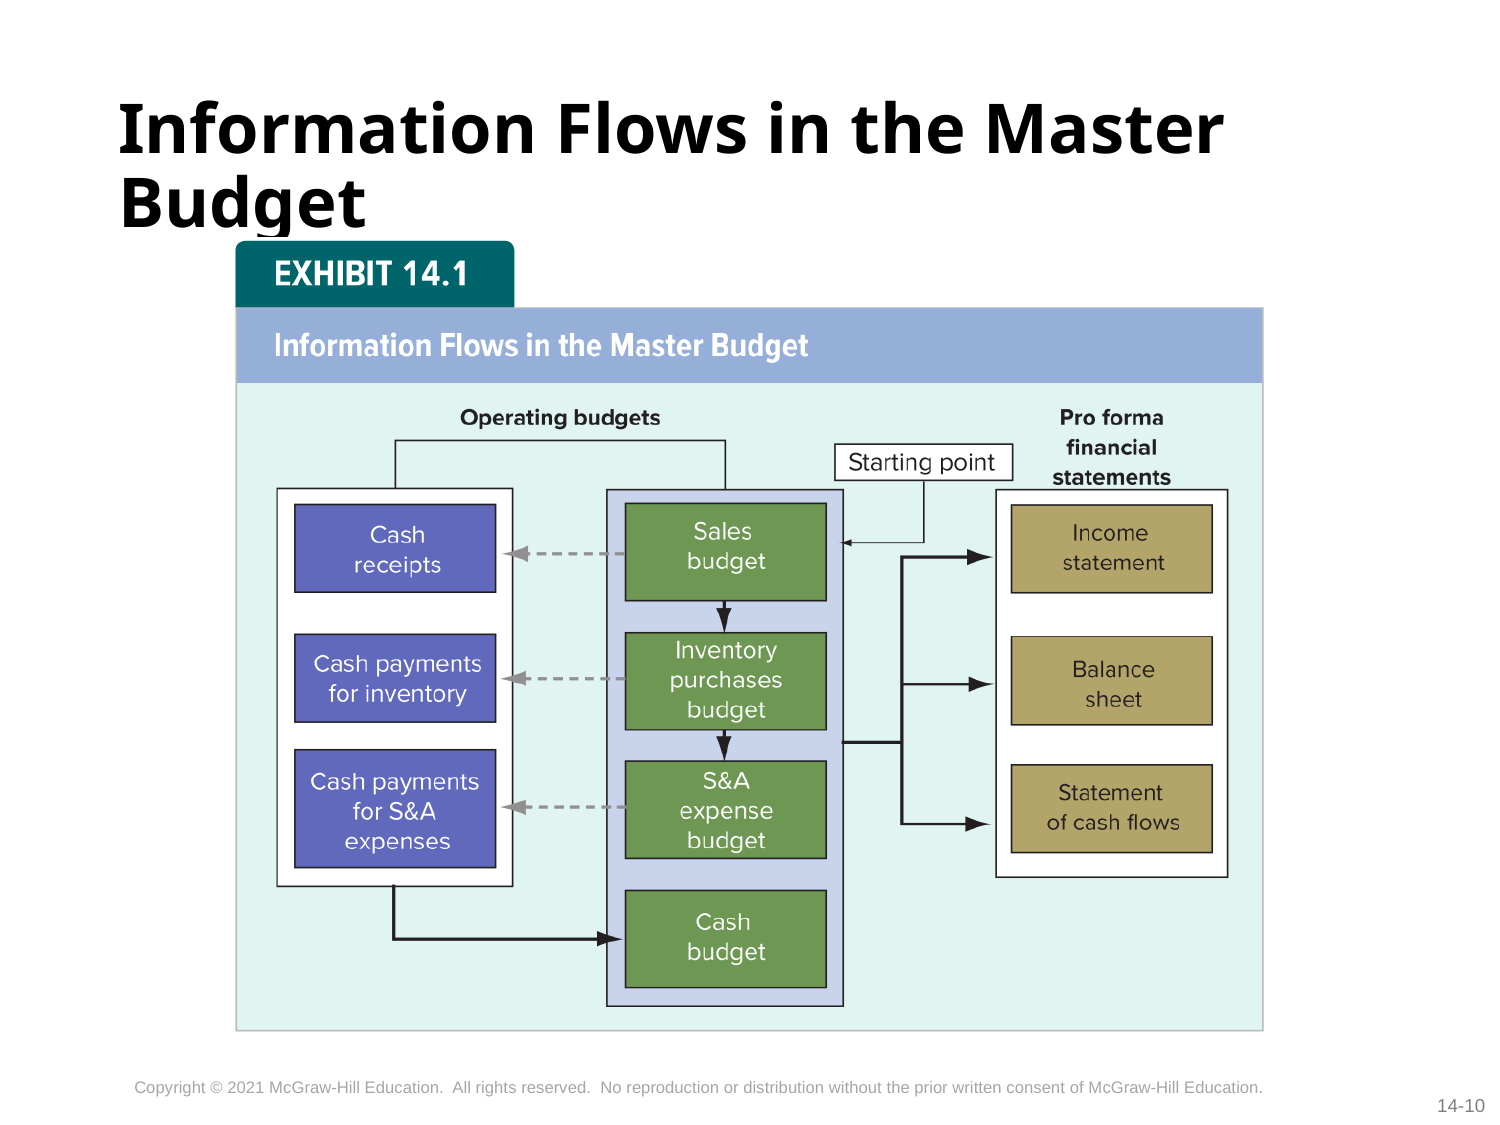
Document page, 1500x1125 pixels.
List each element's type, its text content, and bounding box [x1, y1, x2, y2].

title Information Flows in the Master Budget [103, 59, 1397, 278]
picture [230, 237, 1270, 1036]
